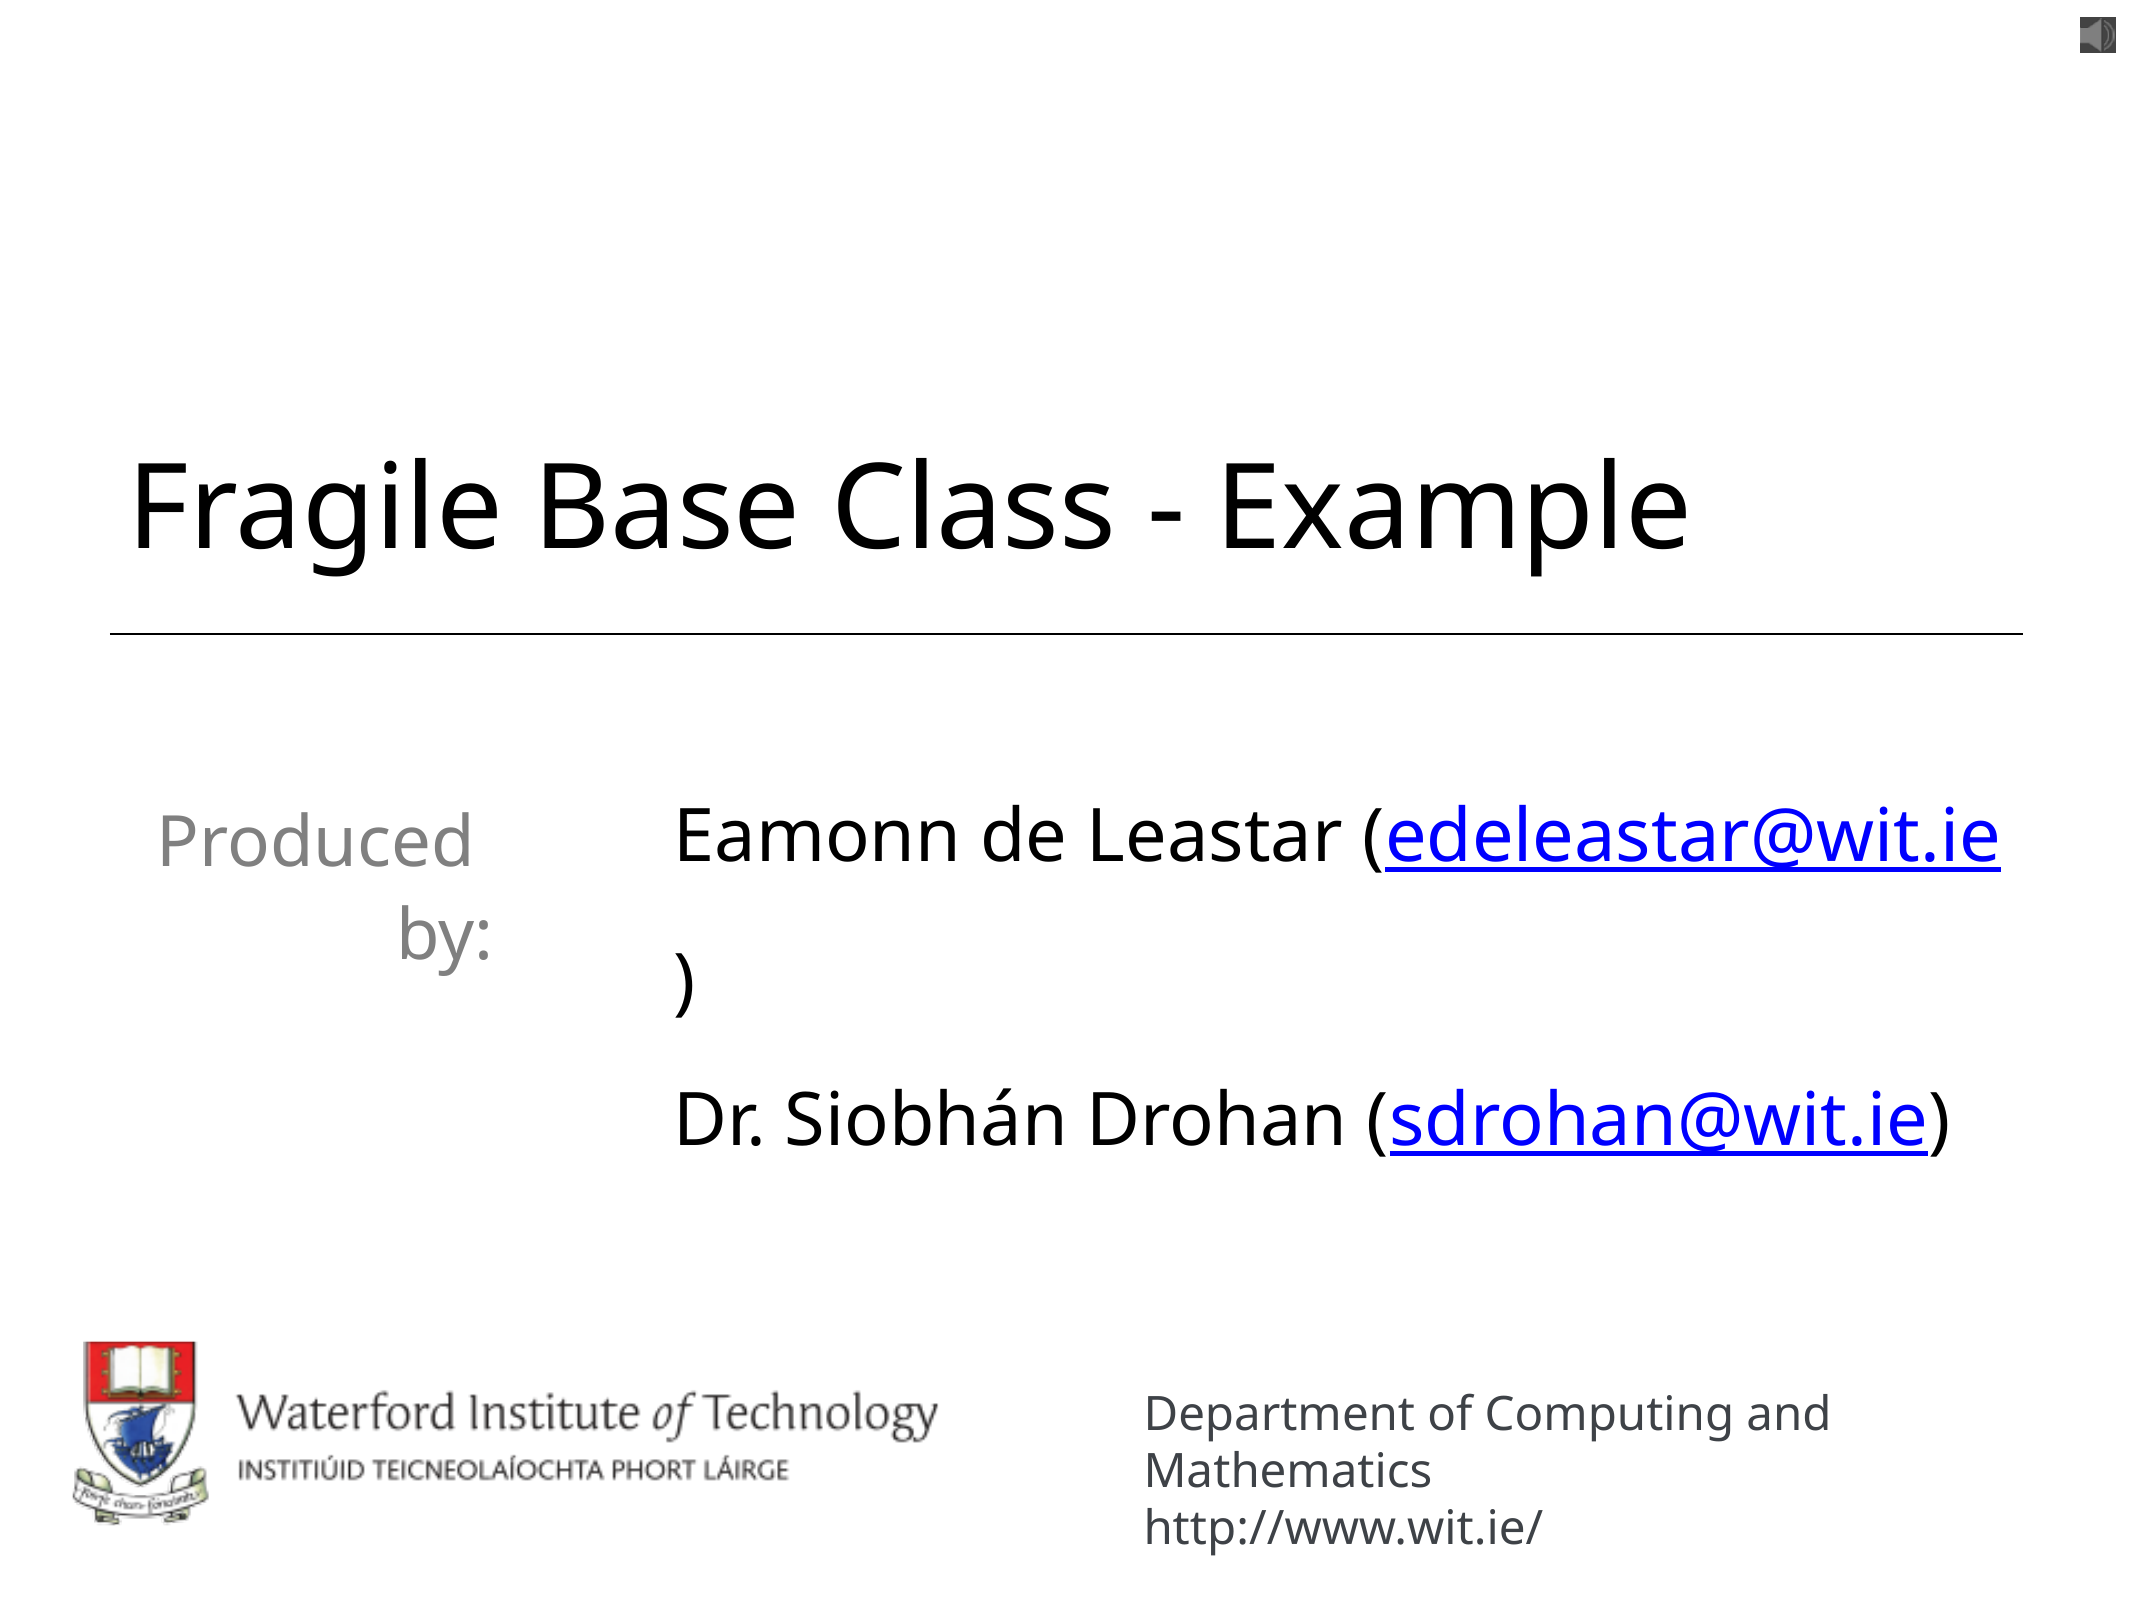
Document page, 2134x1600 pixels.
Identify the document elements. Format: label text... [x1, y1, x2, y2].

subtitle Produced by: [62, 777, 512, 990]
picture [62, 1333, 943, 1532]
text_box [2078, 16, 2117, 55]
text_box Eamonn de Leastar (edeleastar@wit.ie) Dr. Siobhán Drohan (sdrohan@wit.ie) [658, 729, 2029, 1054]
title Fragile Base Class - Example [109, 635, 1986, 641]
title Fragile Base Class - Example [109, 362, 1986, 633]
text_box Department of Computing and Mathematics http://www.wit.ie/ [1122, 1372, 2115, 1565]
